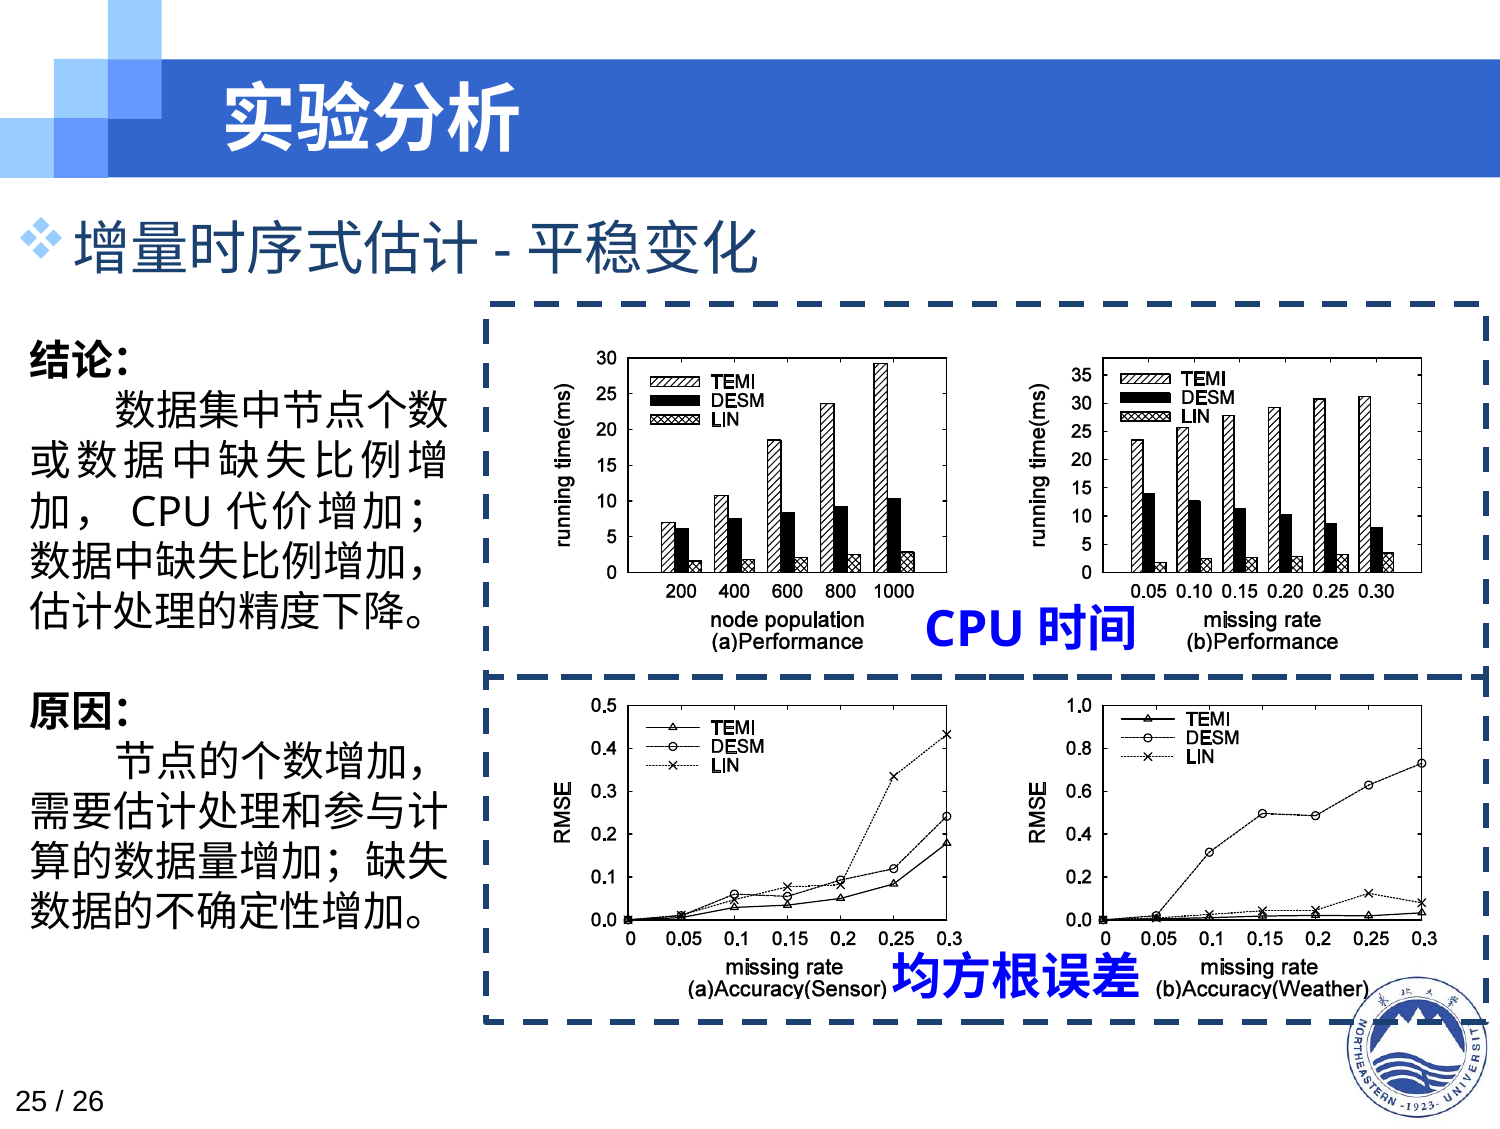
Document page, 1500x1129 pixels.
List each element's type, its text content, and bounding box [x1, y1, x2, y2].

picture [524, 335, 976, 652]
picture [524, 682, 976, 1000]
text_box 均方根误差 [816, 936, 1167, 1021]
text_box 增量时序式估计-平稳变化 [1, 203, 825, 300]
text_box 结论： 数据集中节点个数或数据中缺失比例增加，CPU代价增加；数据中缺失比例增加，估计处理的精度下降。 原因： 节点的个数增加，需要估计处理和参与计算的数据量增加；缺失数据的不确定性增加。 [0, 304, 480, 964]
picture [999, 335, 1451, 652]
text_box [484, 302, 1488, 679]
title 实验分析 [206, 75, 1419, 156]
picture [999, 682, 1500, 1129]
text_box [484, 675, 1488, 1024]
slide_number 24 / 26 [0, 1075, 351, 1129]
text_box CPU时间 [849, 589, 1196, 671]
